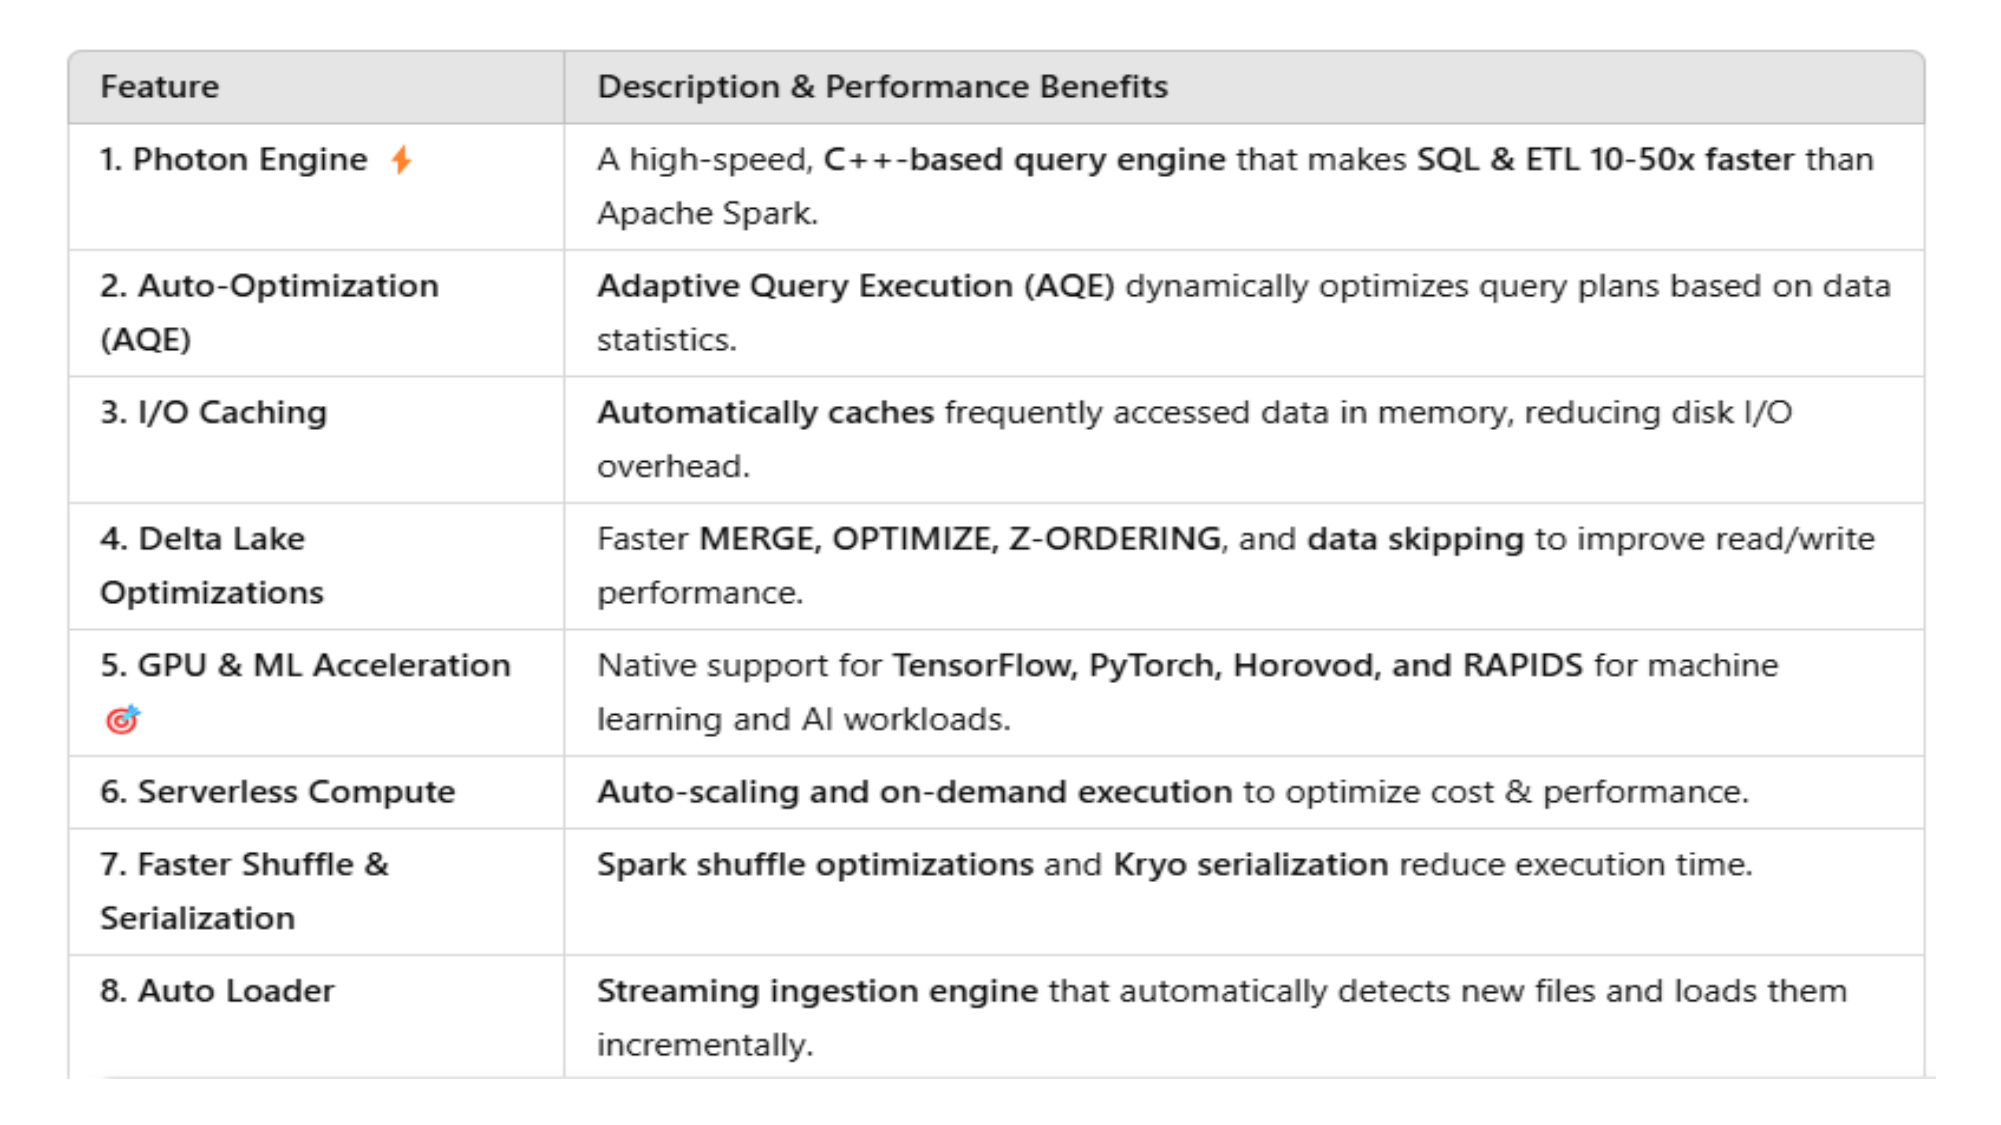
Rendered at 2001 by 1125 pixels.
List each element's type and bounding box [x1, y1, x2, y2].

picture [49, 40, 1936, 1079]
